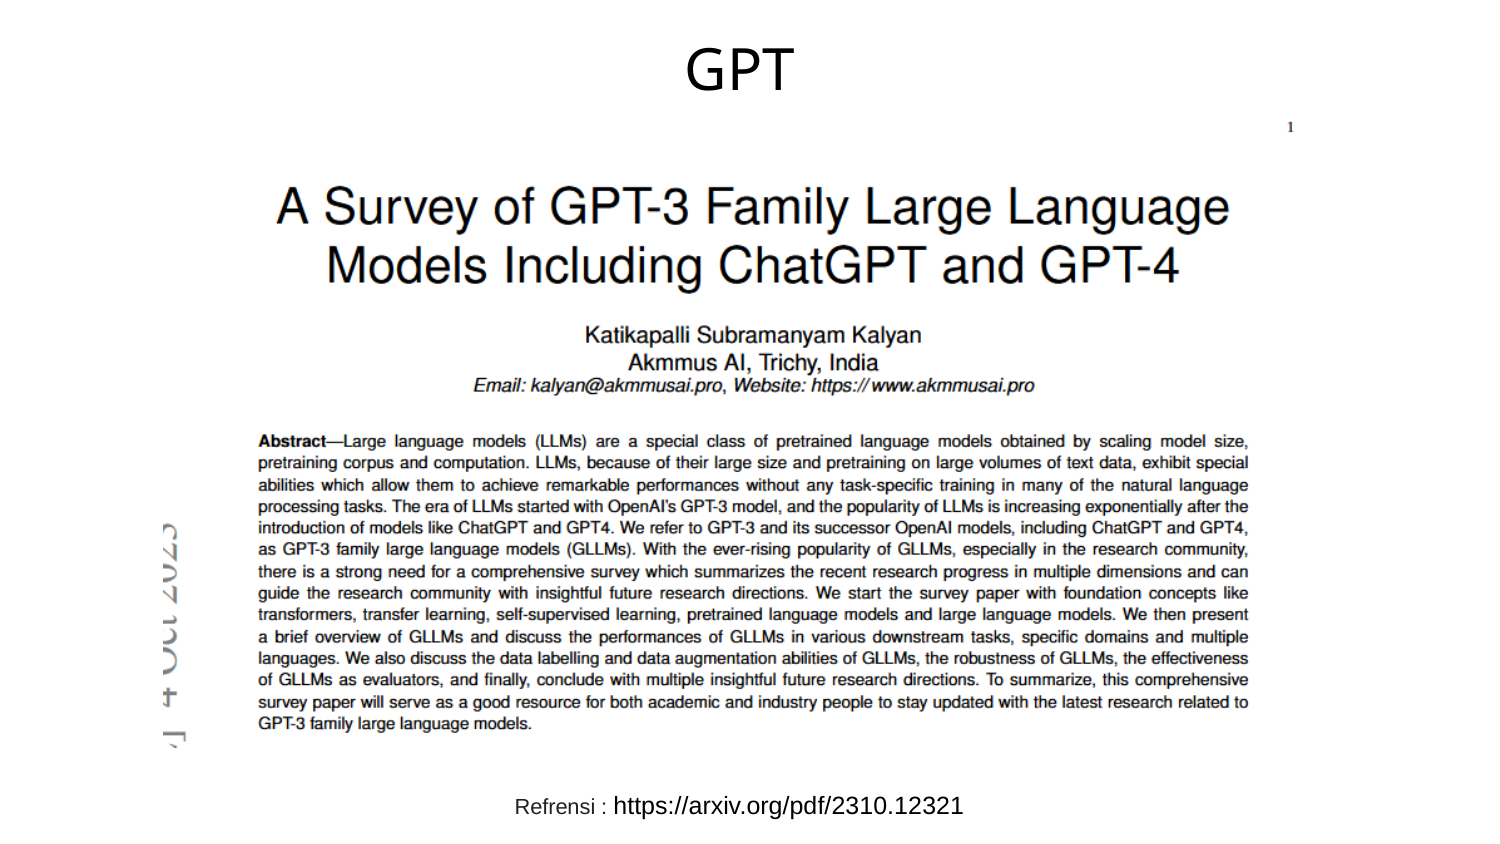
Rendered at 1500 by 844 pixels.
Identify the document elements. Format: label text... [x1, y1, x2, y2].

text_box Refrensi : https://arxiv.org/pdf/2310.12321 [90, 781, 1389, 827]
picture [162, 102, 1338, 749]
title GPT [41, 20, 1439, 115]
